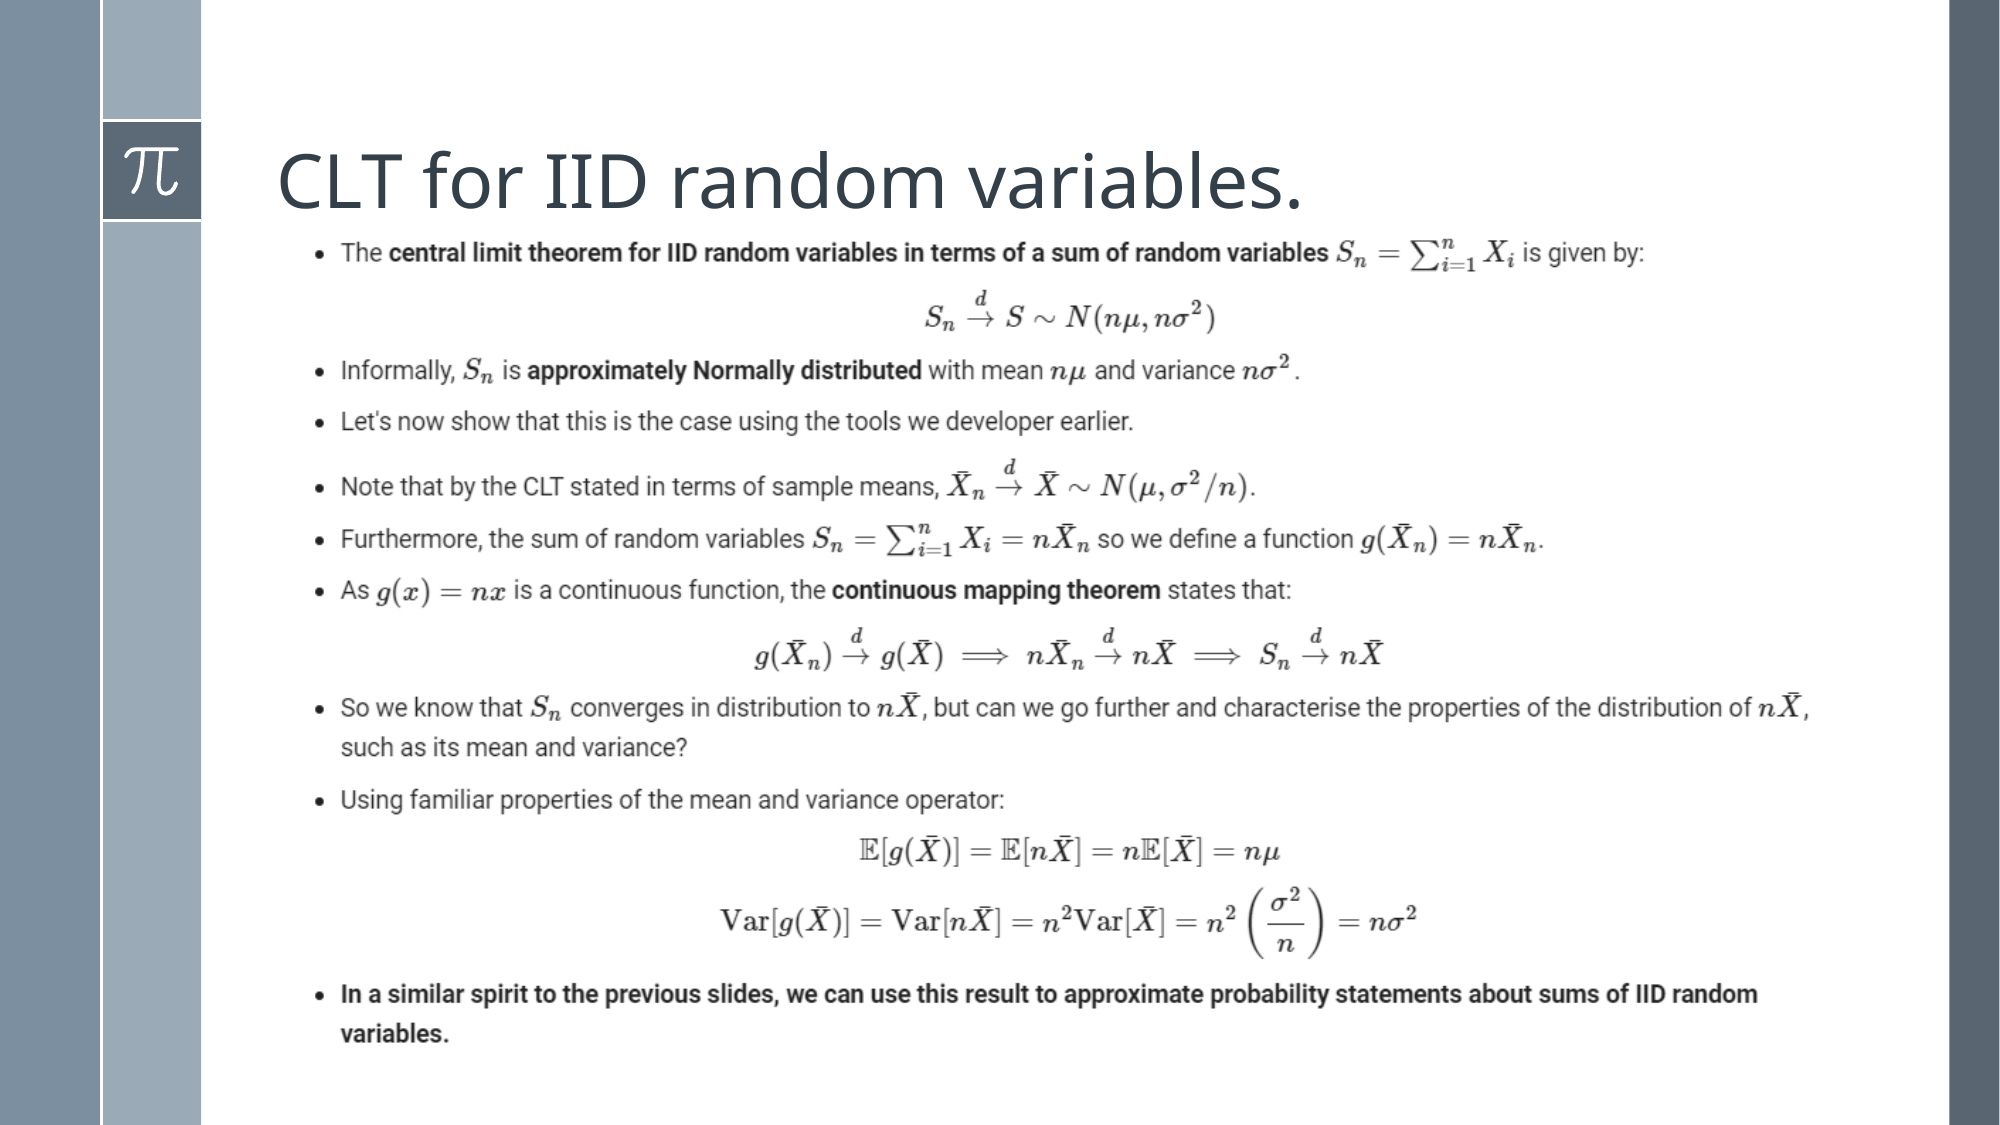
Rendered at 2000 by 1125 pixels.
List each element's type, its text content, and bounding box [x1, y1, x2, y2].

title CLT for IID random variables. [261, 29, 1867, 233]
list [297, 232, 1867, 1047]
